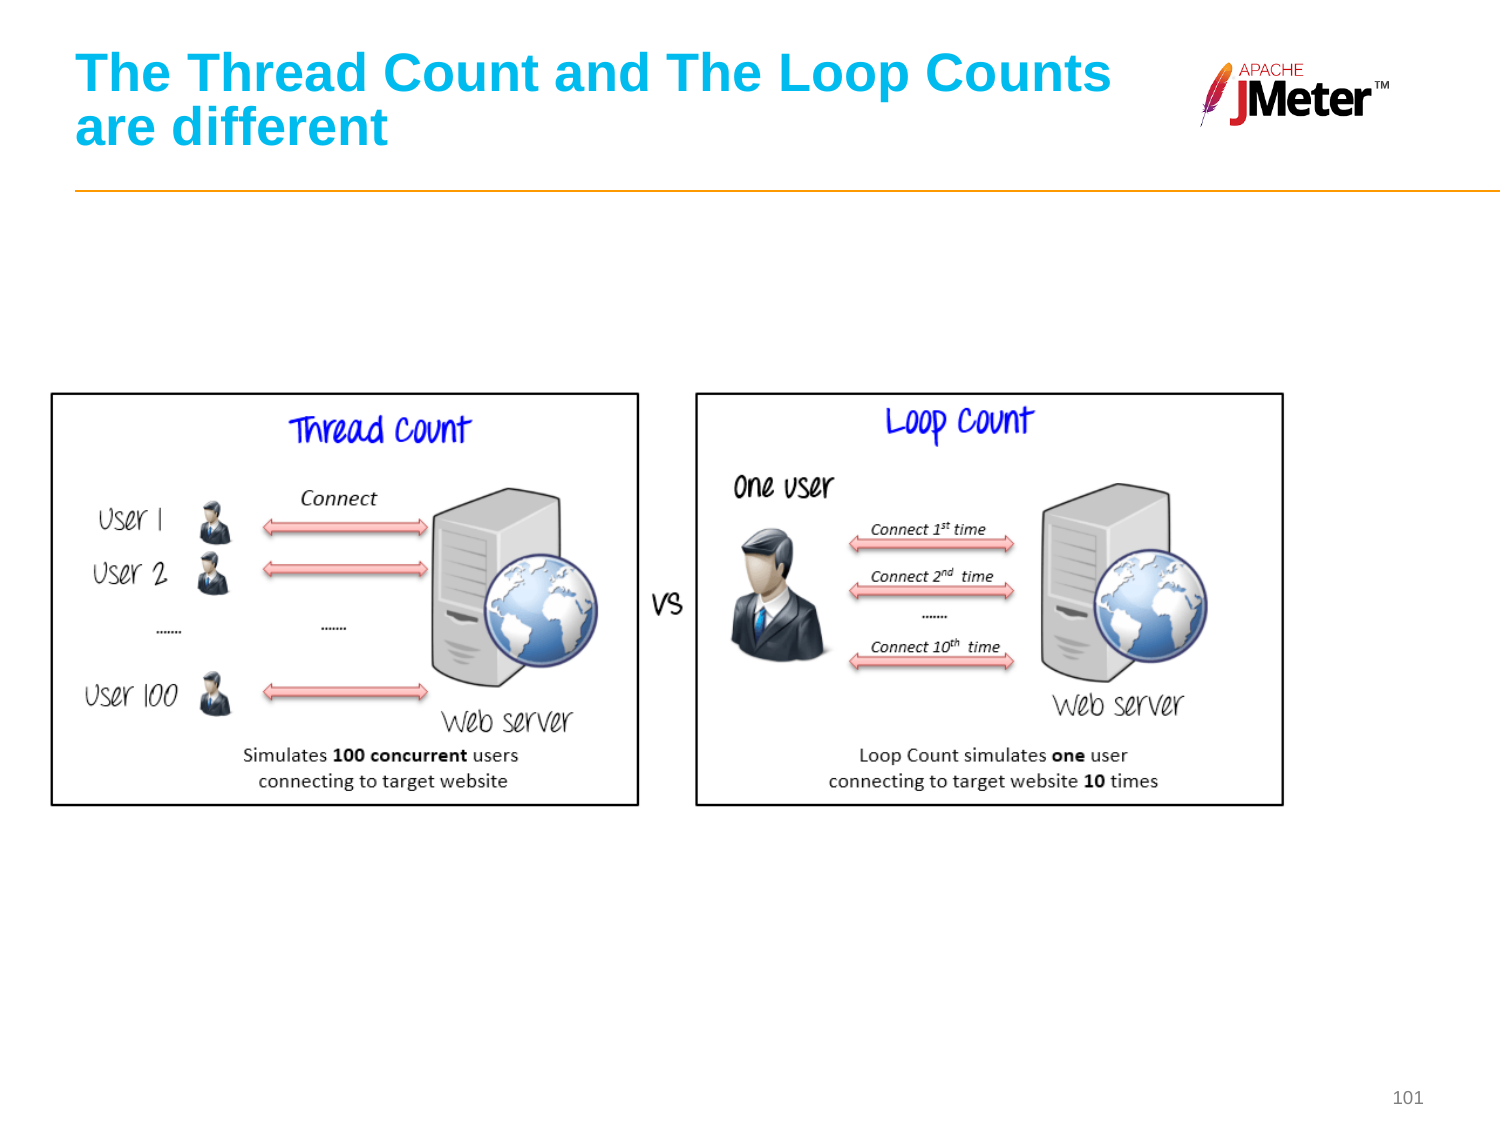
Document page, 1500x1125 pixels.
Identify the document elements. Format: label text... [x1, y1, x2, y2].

picture [45, 387, 1291, 811]
title The Thread Count and The Loop Counts are different [75, 27, 1422, 157]
